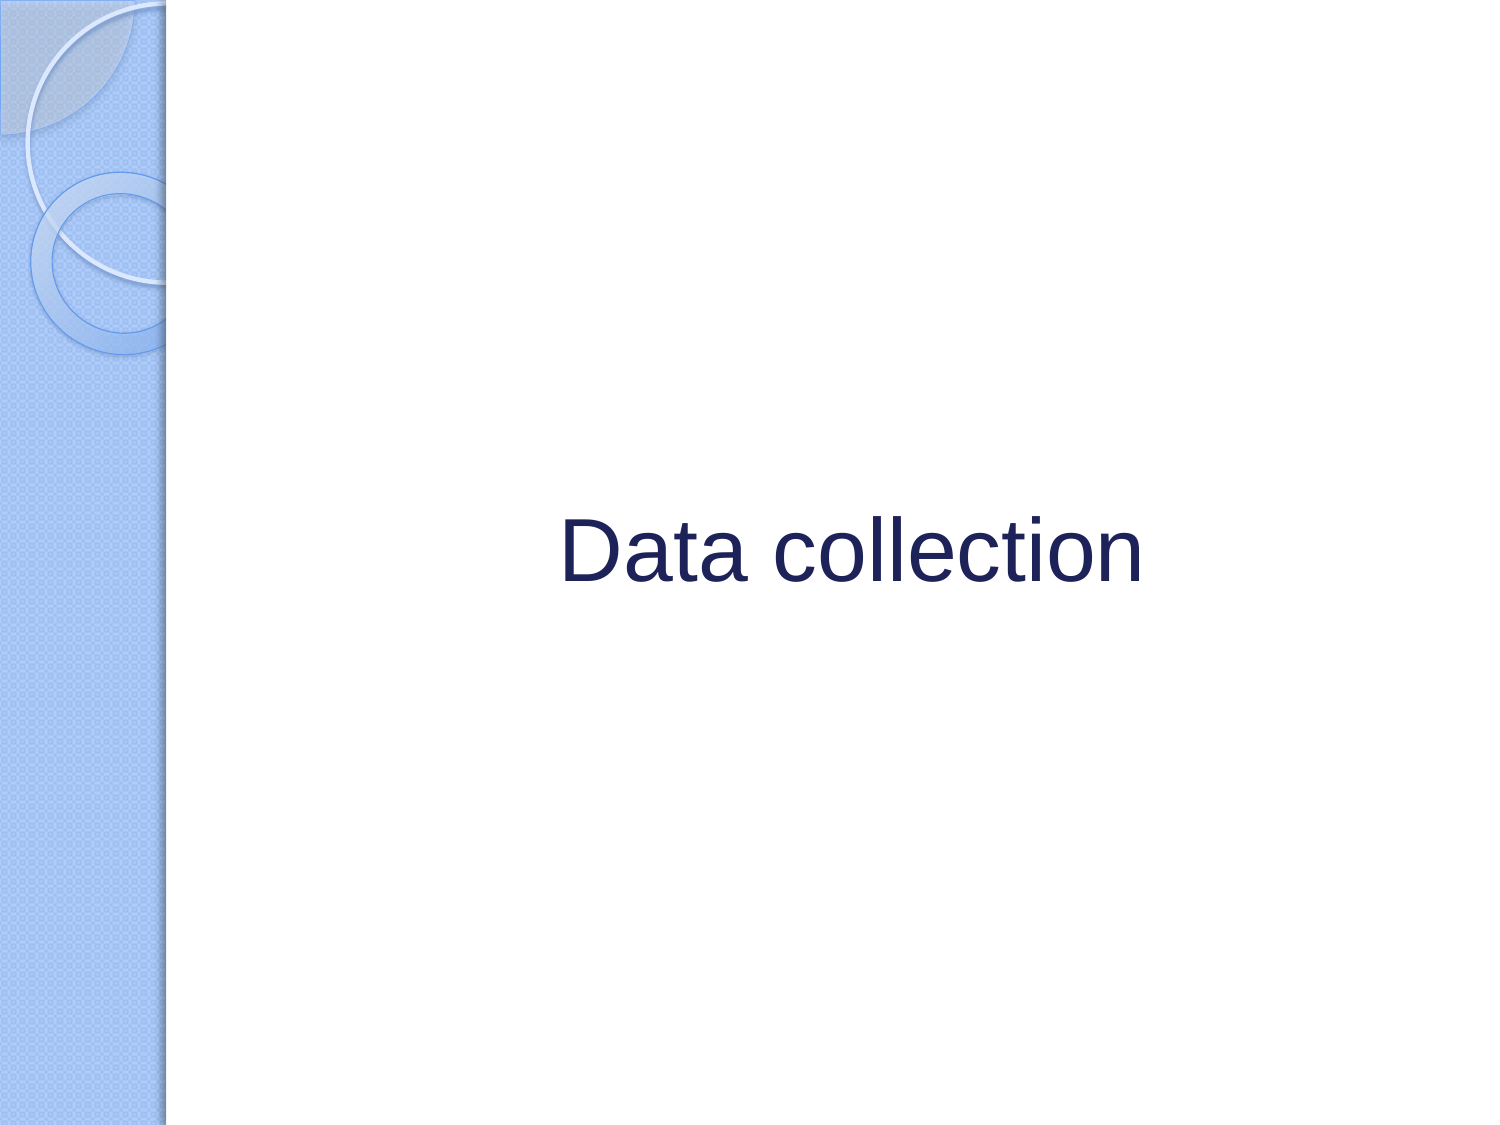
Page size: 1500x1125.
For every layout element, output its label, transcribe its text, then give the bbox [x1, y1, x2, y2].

title Data collection [237, 425, 1468, 675]
